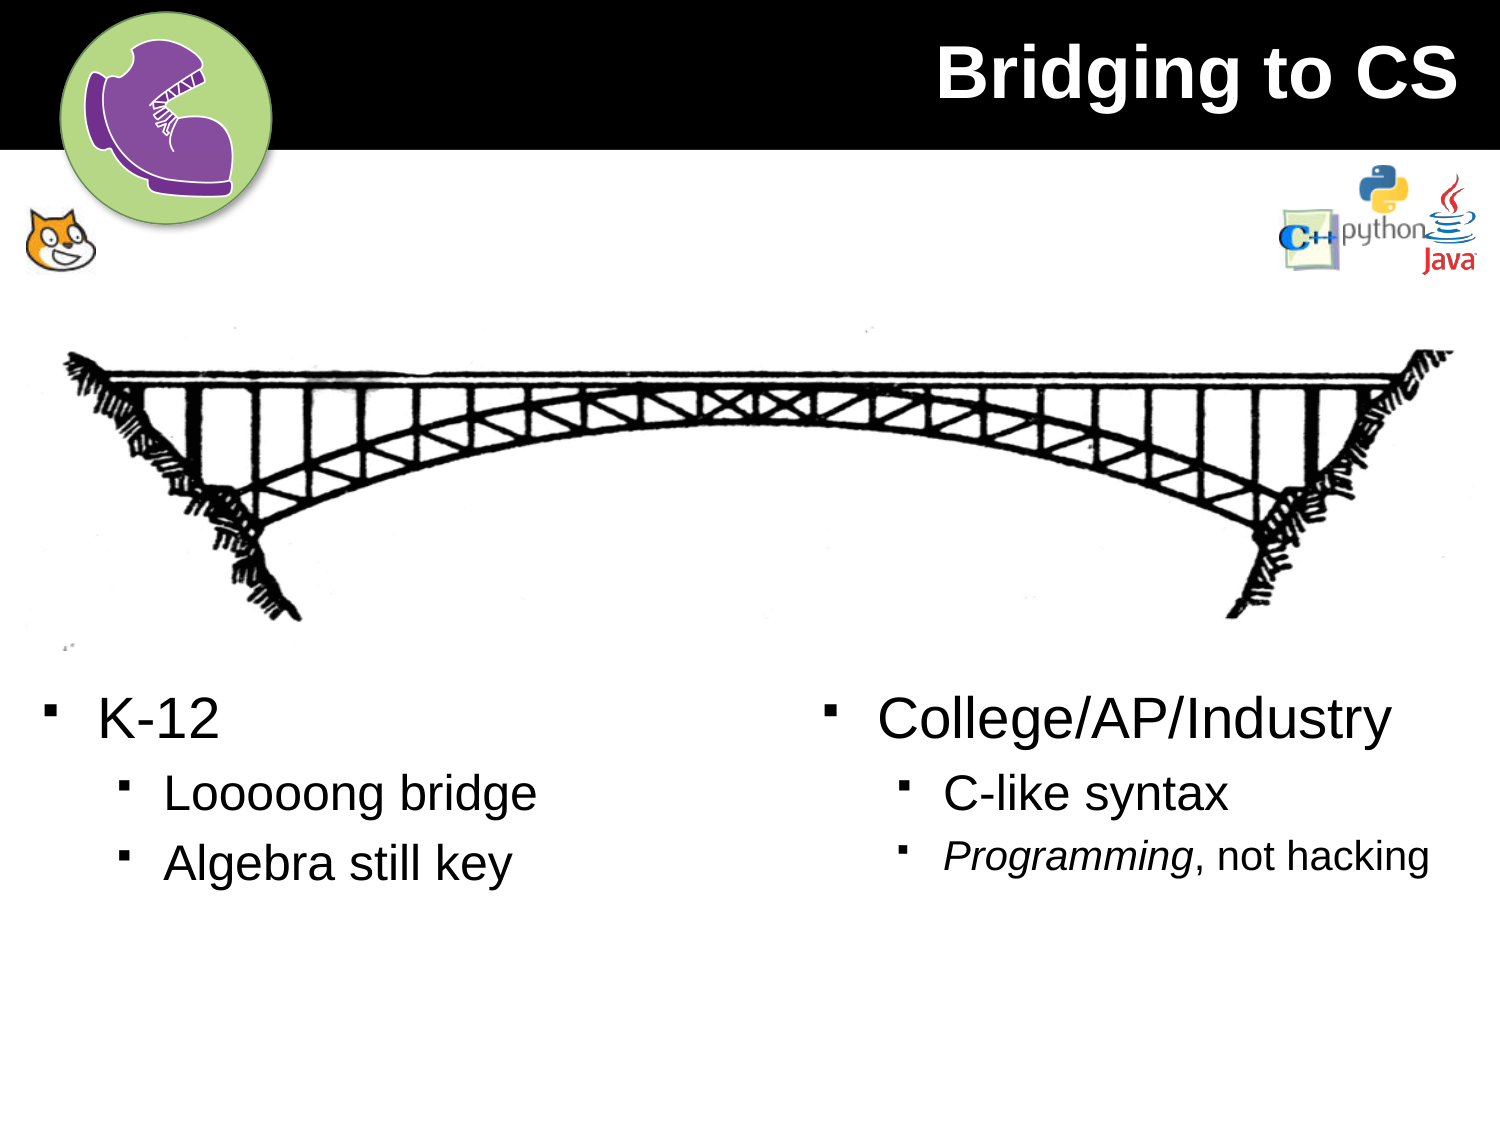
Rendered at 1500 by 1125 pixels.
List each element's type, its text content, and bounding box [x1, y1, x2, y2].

text_box College/AP/Industry C-like syntax Programming, not hacking [806, 672, 1466, 1125]
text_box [1279, 165, 1500, 276]
picture [26, 138, 288, 276]
title Bridging to CS [50, 0, 1475, 138]
picture [0, 325, 1500, 652]
list K-12 Looooong bridge Algebra still key [26, 672, 686, 1125]
